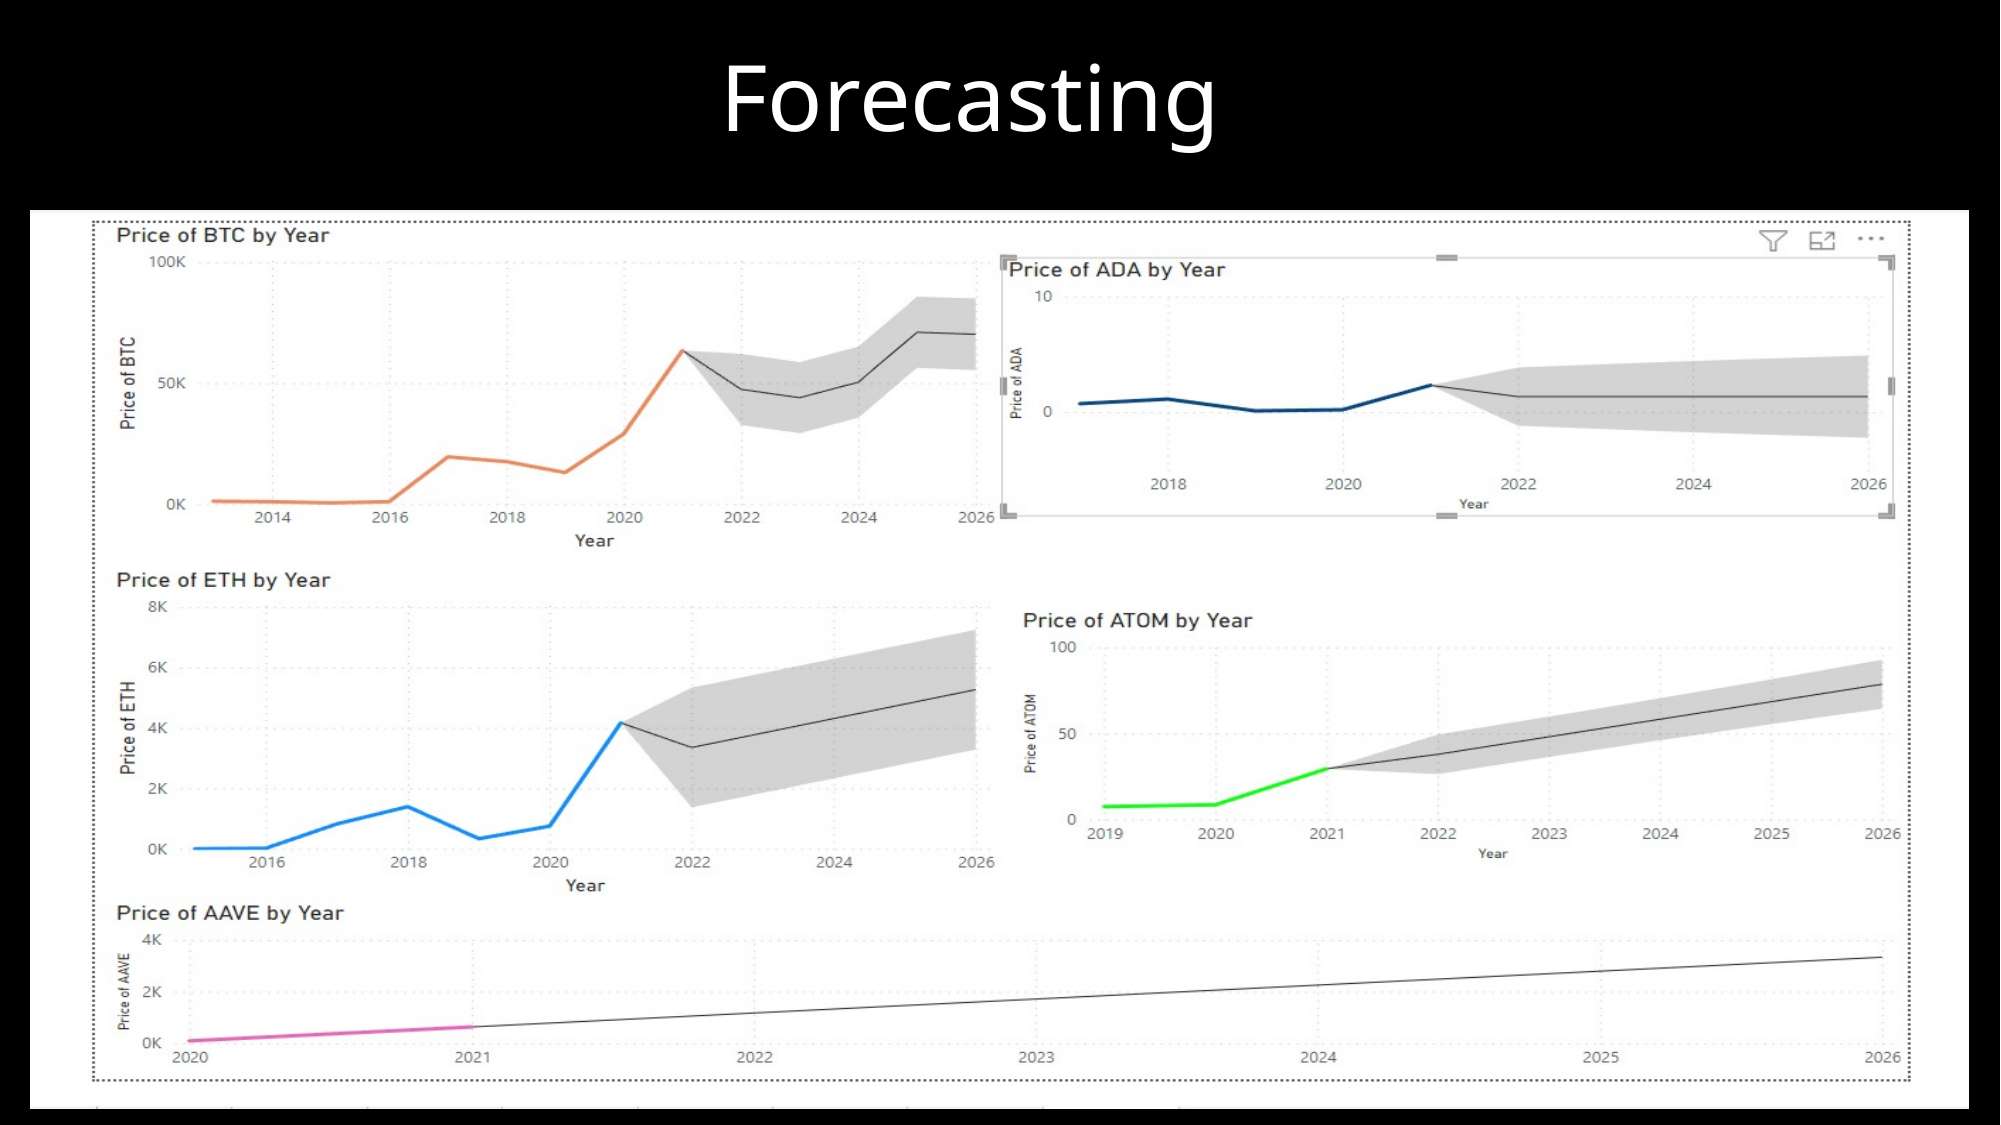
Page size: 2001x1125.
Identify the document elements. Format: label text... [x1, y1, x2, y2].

title Forecasting [107, 0, 1833, 210]
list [30, 210, 1969, 1109]
